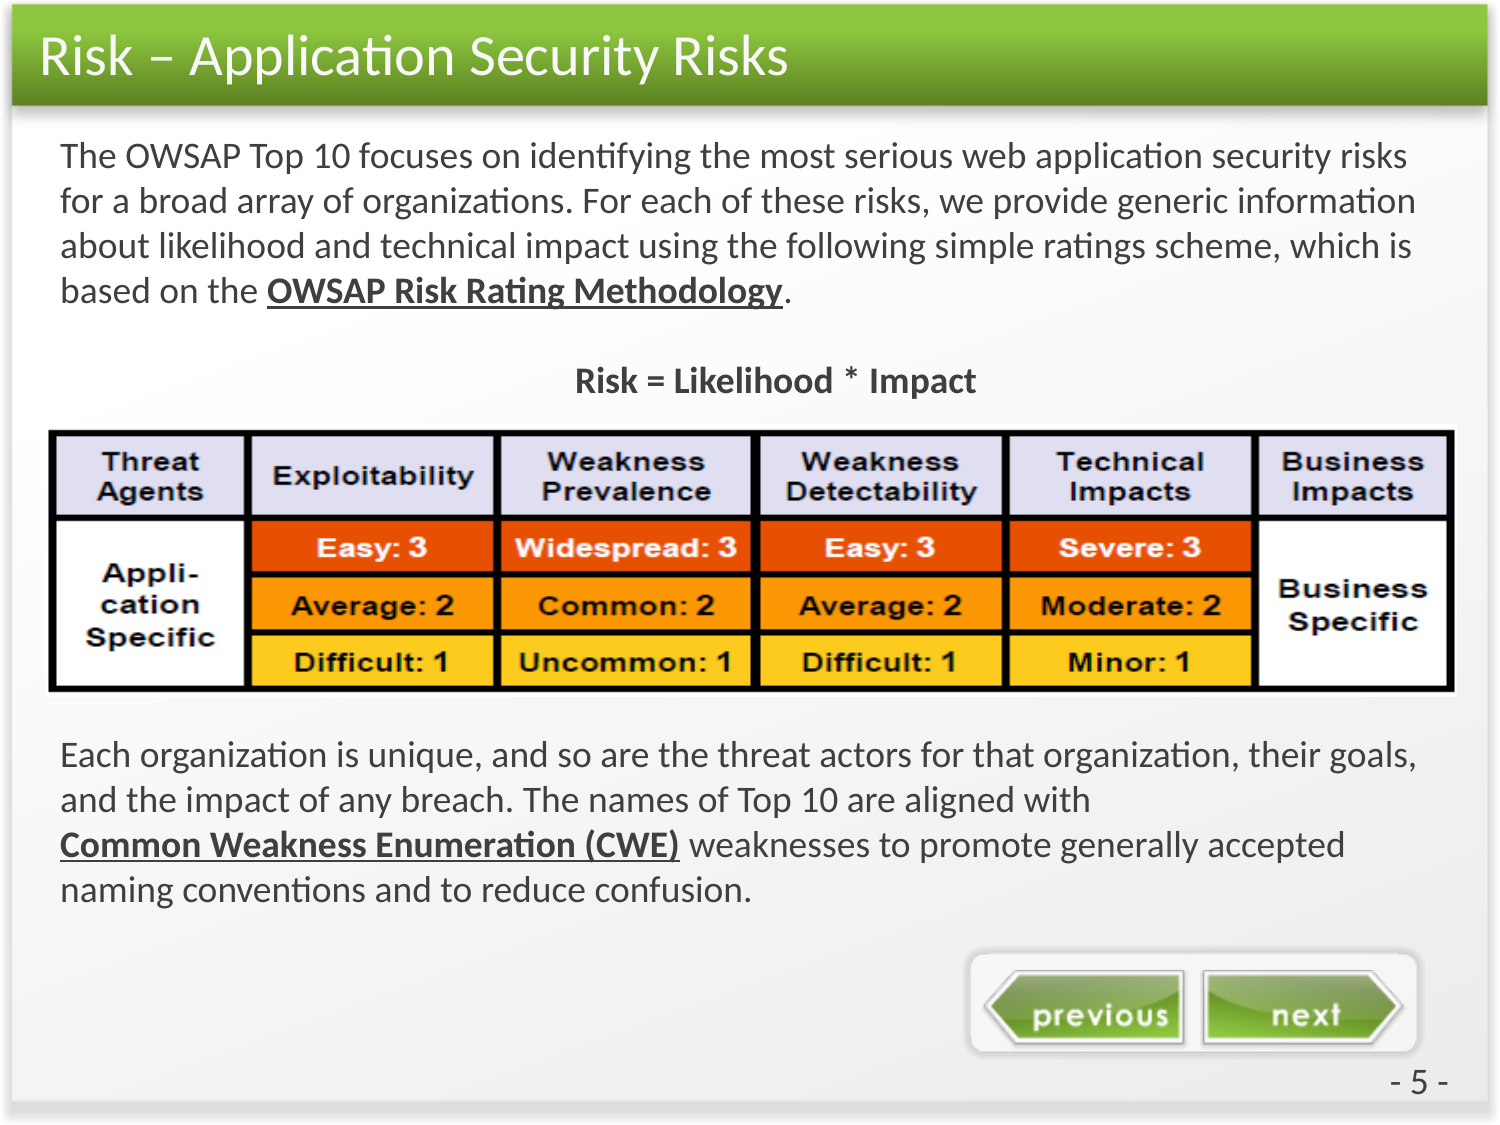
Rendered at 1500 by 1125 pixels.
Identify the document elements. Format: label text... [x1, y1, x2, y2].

slide_number - 5 - [1374, 1050, 1488, 1088]
text_box Each organization is unique, and so are the threat actors for that organization, their goals, and the impact of any breach. The names of Top 10 are aligned with Common Weakness Enumeration (CWE) weaknesses to promote generally accepted naming conventions and to reduce confusion. [45, 722, 1457, 918]
text_box The OWSAP Top 10 focuses on identifying the most serious web application security risks for a broad array of organizations. For each of these risks, we provide generic information about likelihood and technical impact using the following simple ratings scheme, which is based on the OWSAP Risk Rating Methodology. Risk = Likelihood * Impact [45, 123, 1457, 424]
picture [0, 0, 1500, 1125]
title Risk – Application Security Risks [24, 10, 1475, 99]
